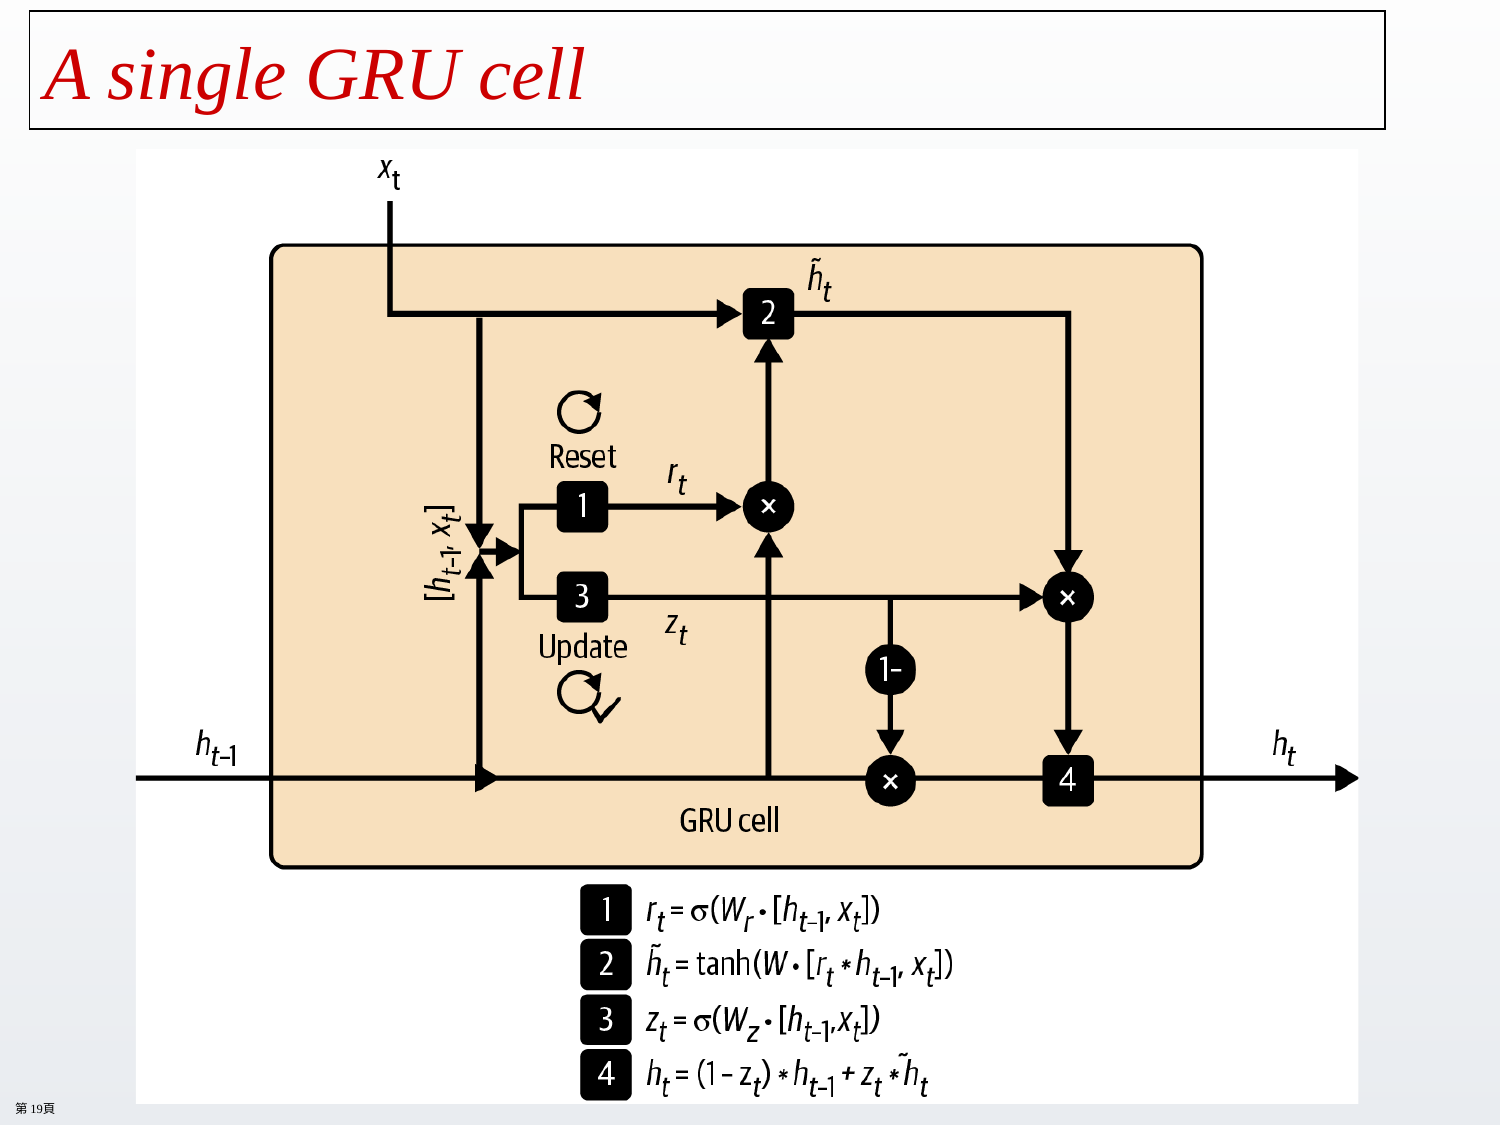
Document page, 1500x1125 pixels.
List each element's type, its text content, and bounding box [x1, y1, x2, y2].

picture [135, 148, 1359, 1104]
title A single GRU cell [29, 10, 1386, 130]
